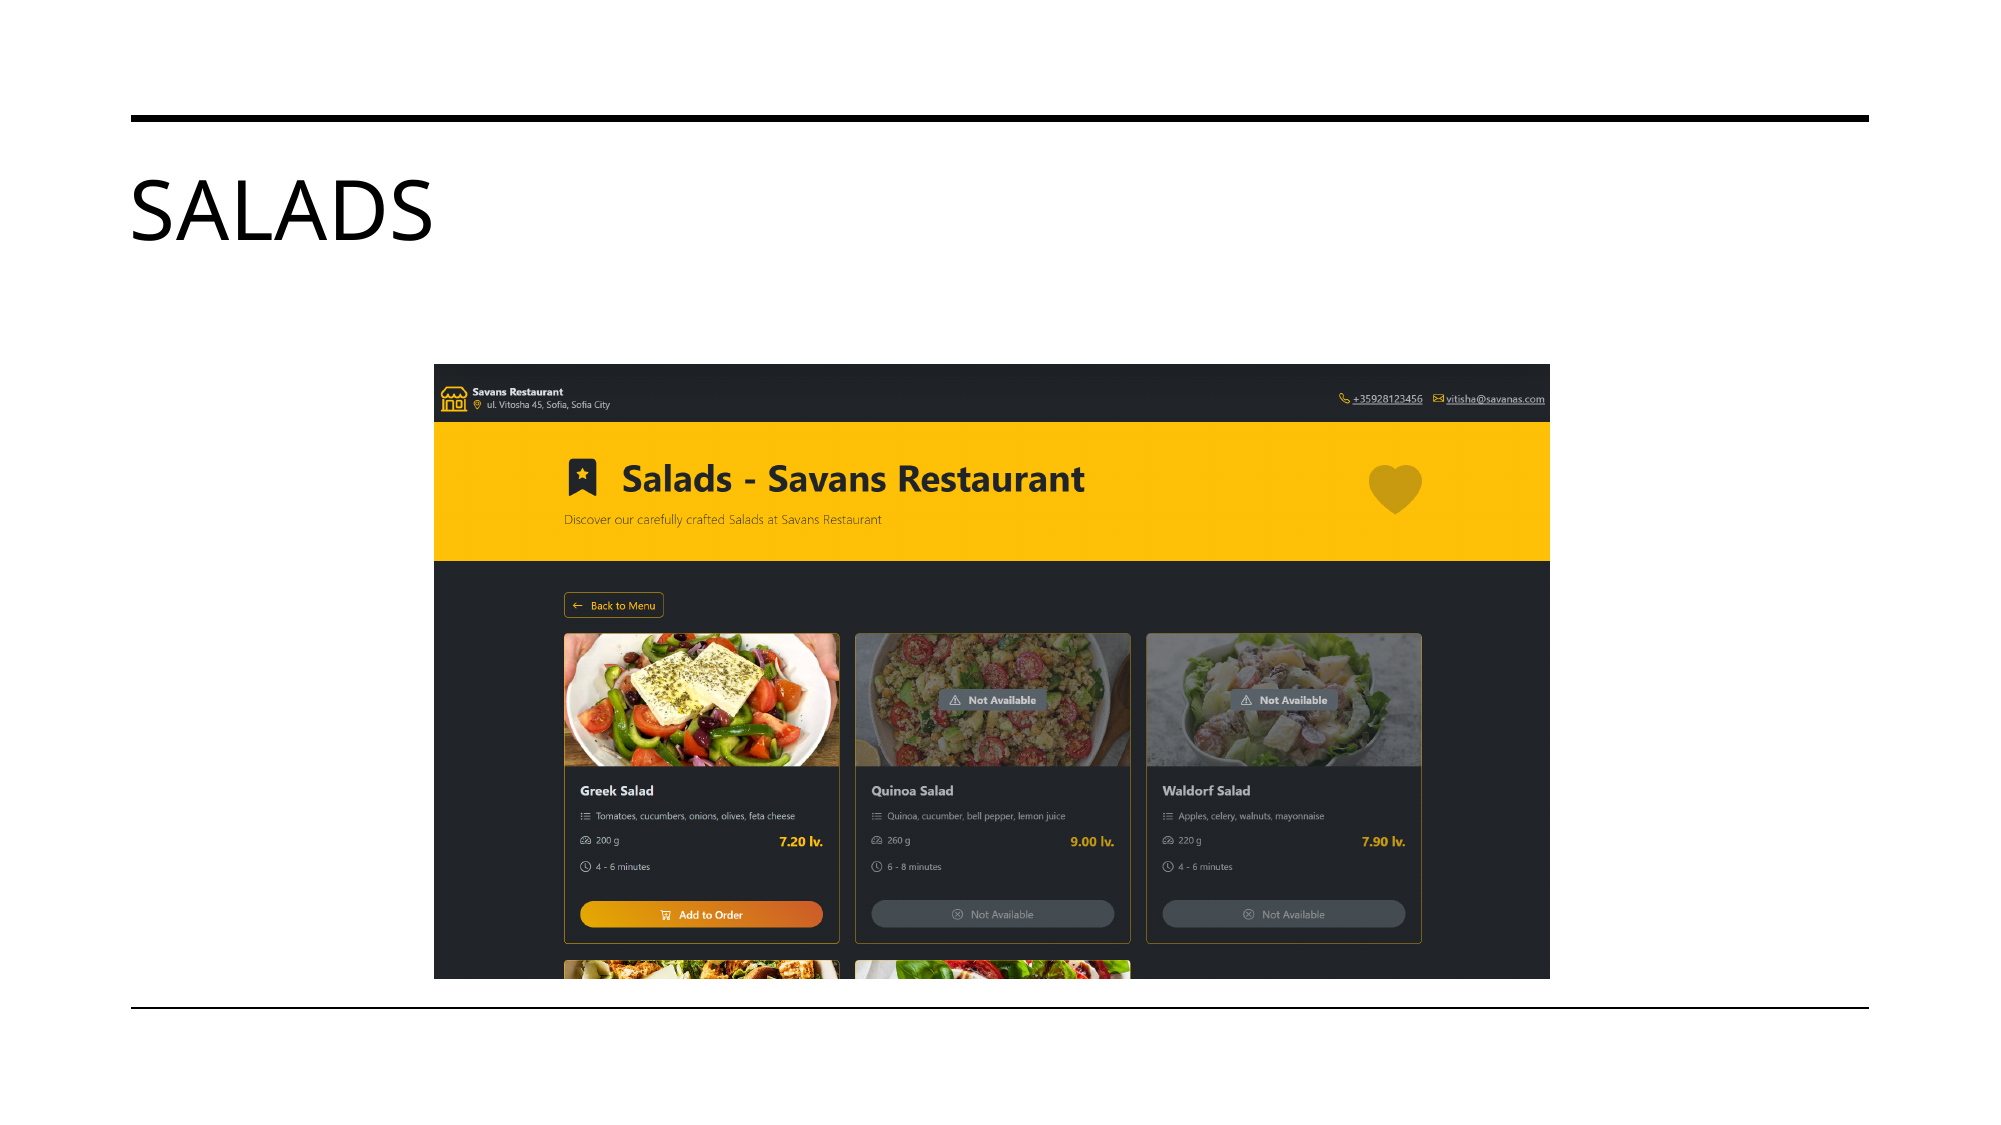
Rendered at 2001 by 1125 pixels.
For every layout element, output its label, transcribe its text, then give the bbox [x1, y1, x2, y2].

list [434, 364, 1550, 979]
title Salads [114, 149, 1869, 365]
